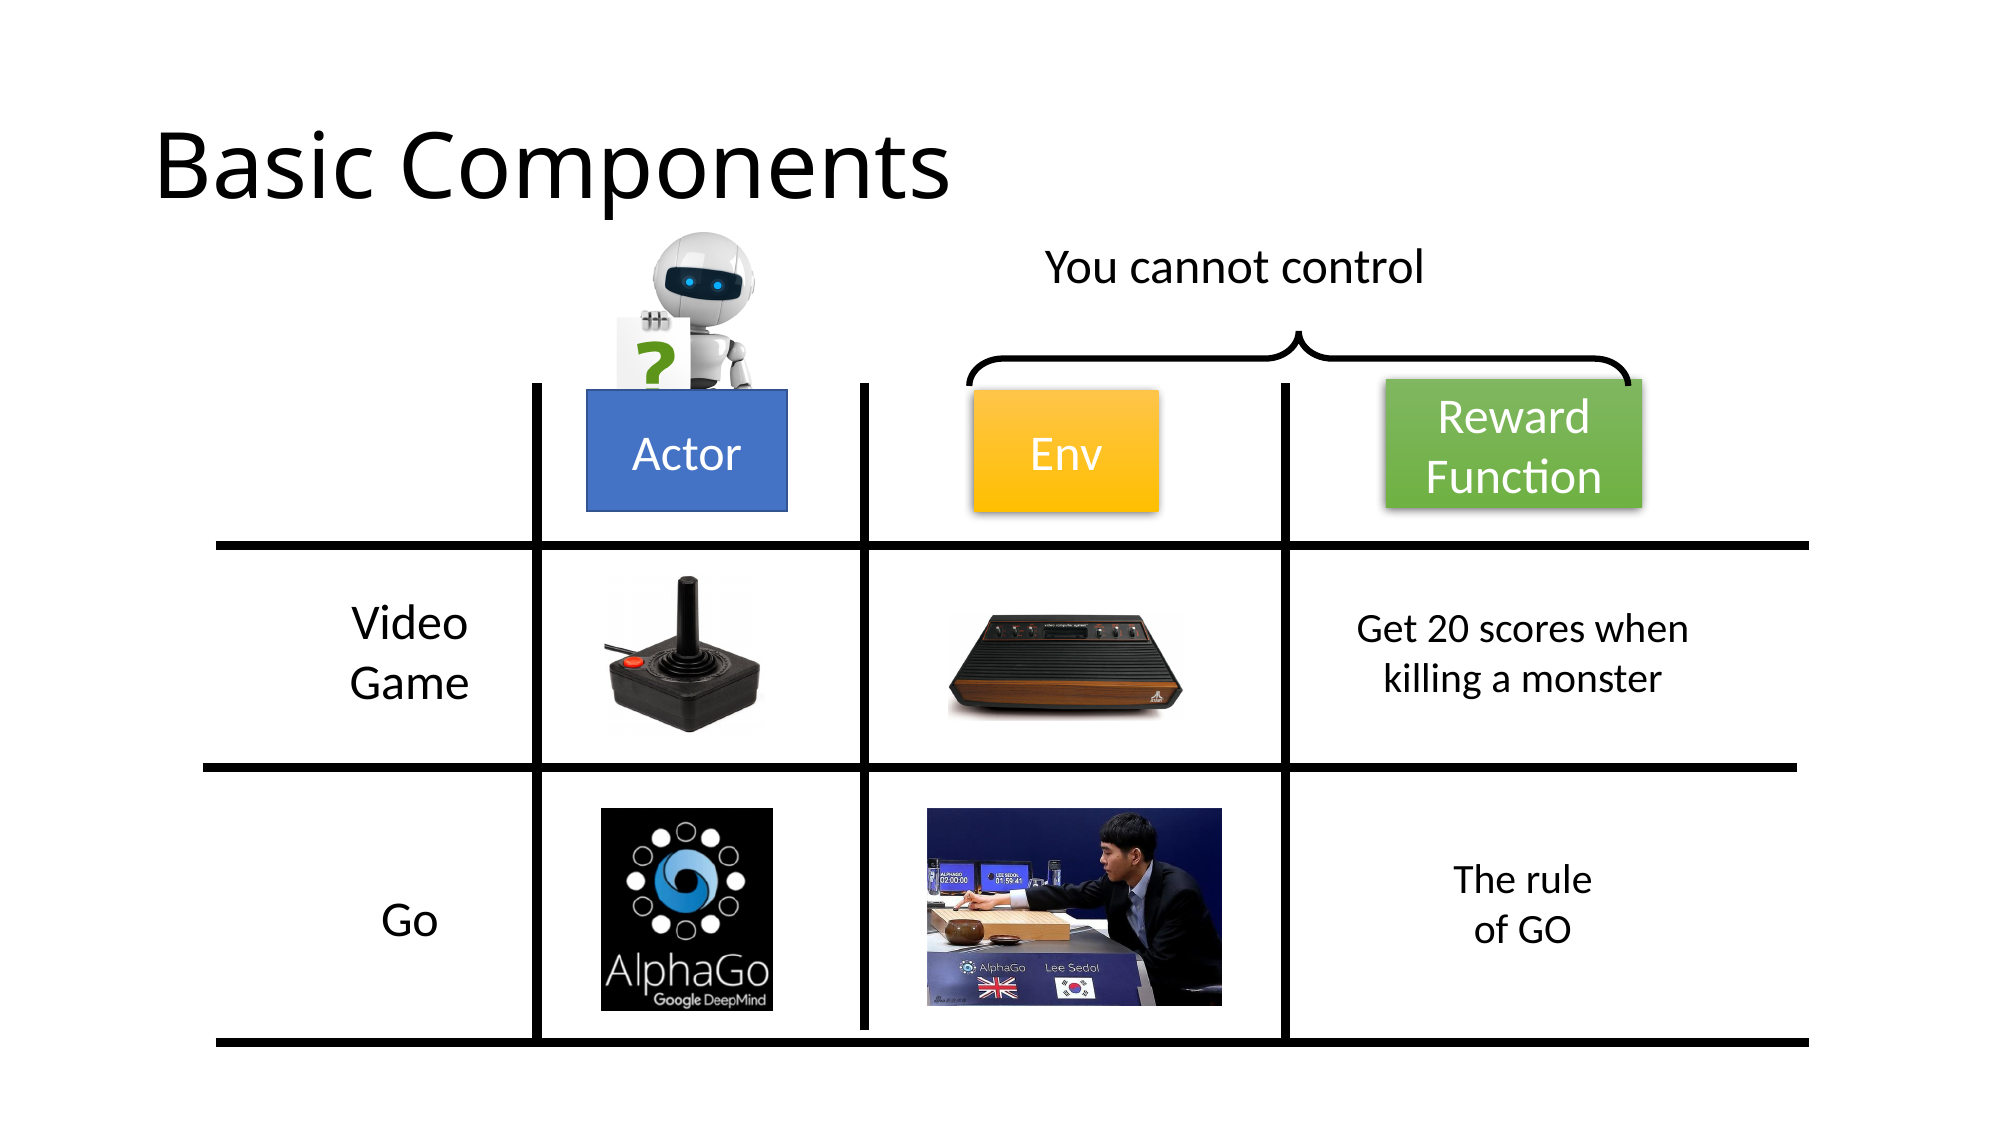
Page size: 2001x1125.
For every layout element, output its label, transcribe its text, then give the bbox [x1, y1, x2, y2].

picture [948, 613, 1184, 722]
text_box Env [974, 390, 1159, 512]
text_box [968, 331, 1629, 386]
text_box You cannot control [1030, 226, 1550, 301]
text_box The rule of GO [1417, 844, 1629, 960]
text_box Reward Function [1385, 379, 1643, 508]
text_box Actor [586, 389, 788, 512]
picture [926, 808, 1222, 1006]
text_box Get 20 scores when killing a monster [1293, 593, 1753, 709]
text_box Video Game [310, 581, 510, 717]
text_box Go [310, 879, 510, 955]
picture [613, 232, 770, 425]
picture [601, 571, 765, 737]
picture [601, 808, 773, 1011]
title Basic Components [137, 59, 1863, 278]
